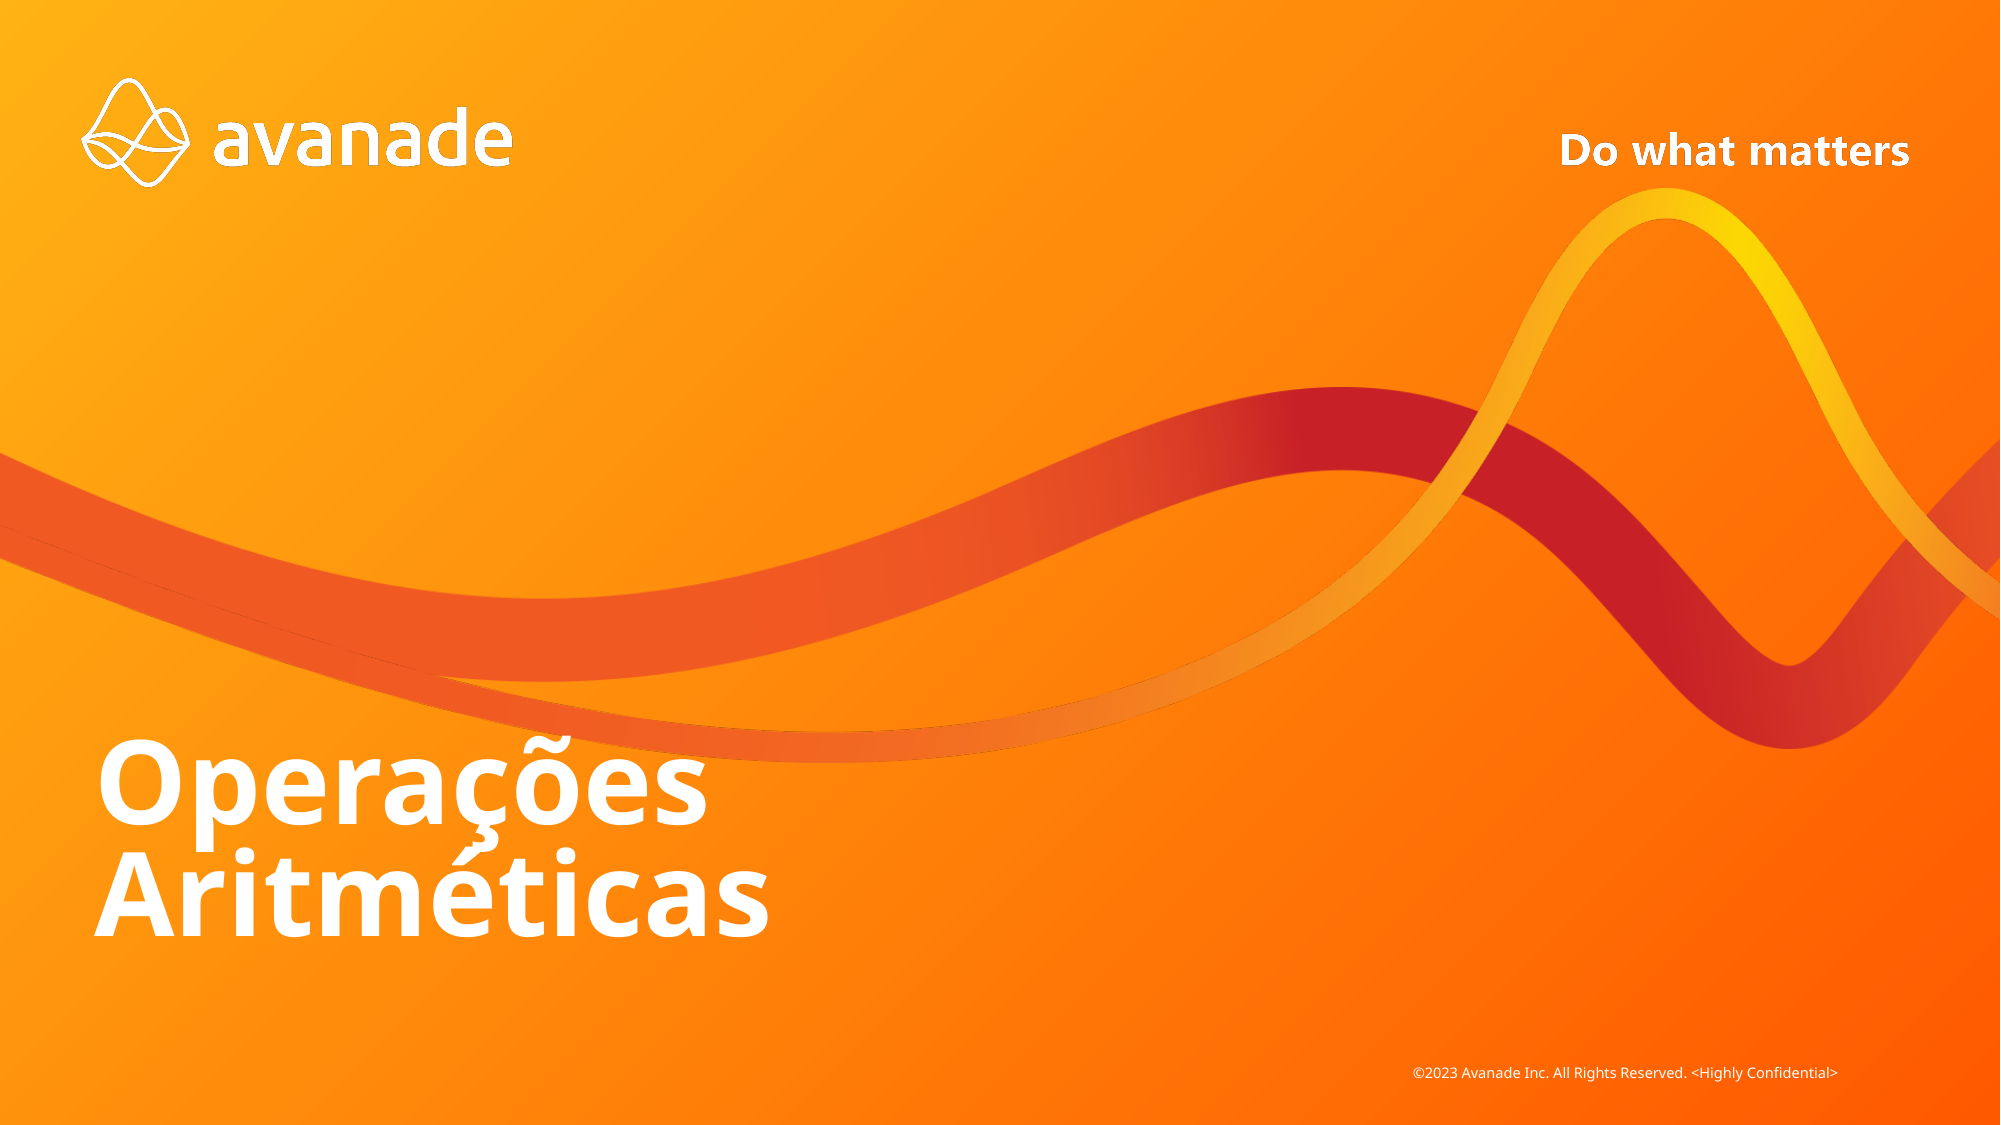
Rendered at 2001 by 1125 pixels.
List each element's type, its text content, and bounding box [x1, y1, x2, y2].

picture [0, 33, 2000, 763]
picture [1562, 132, 1909, 166]
title Operações Aritméticas [79, 776, 1431, 917]
